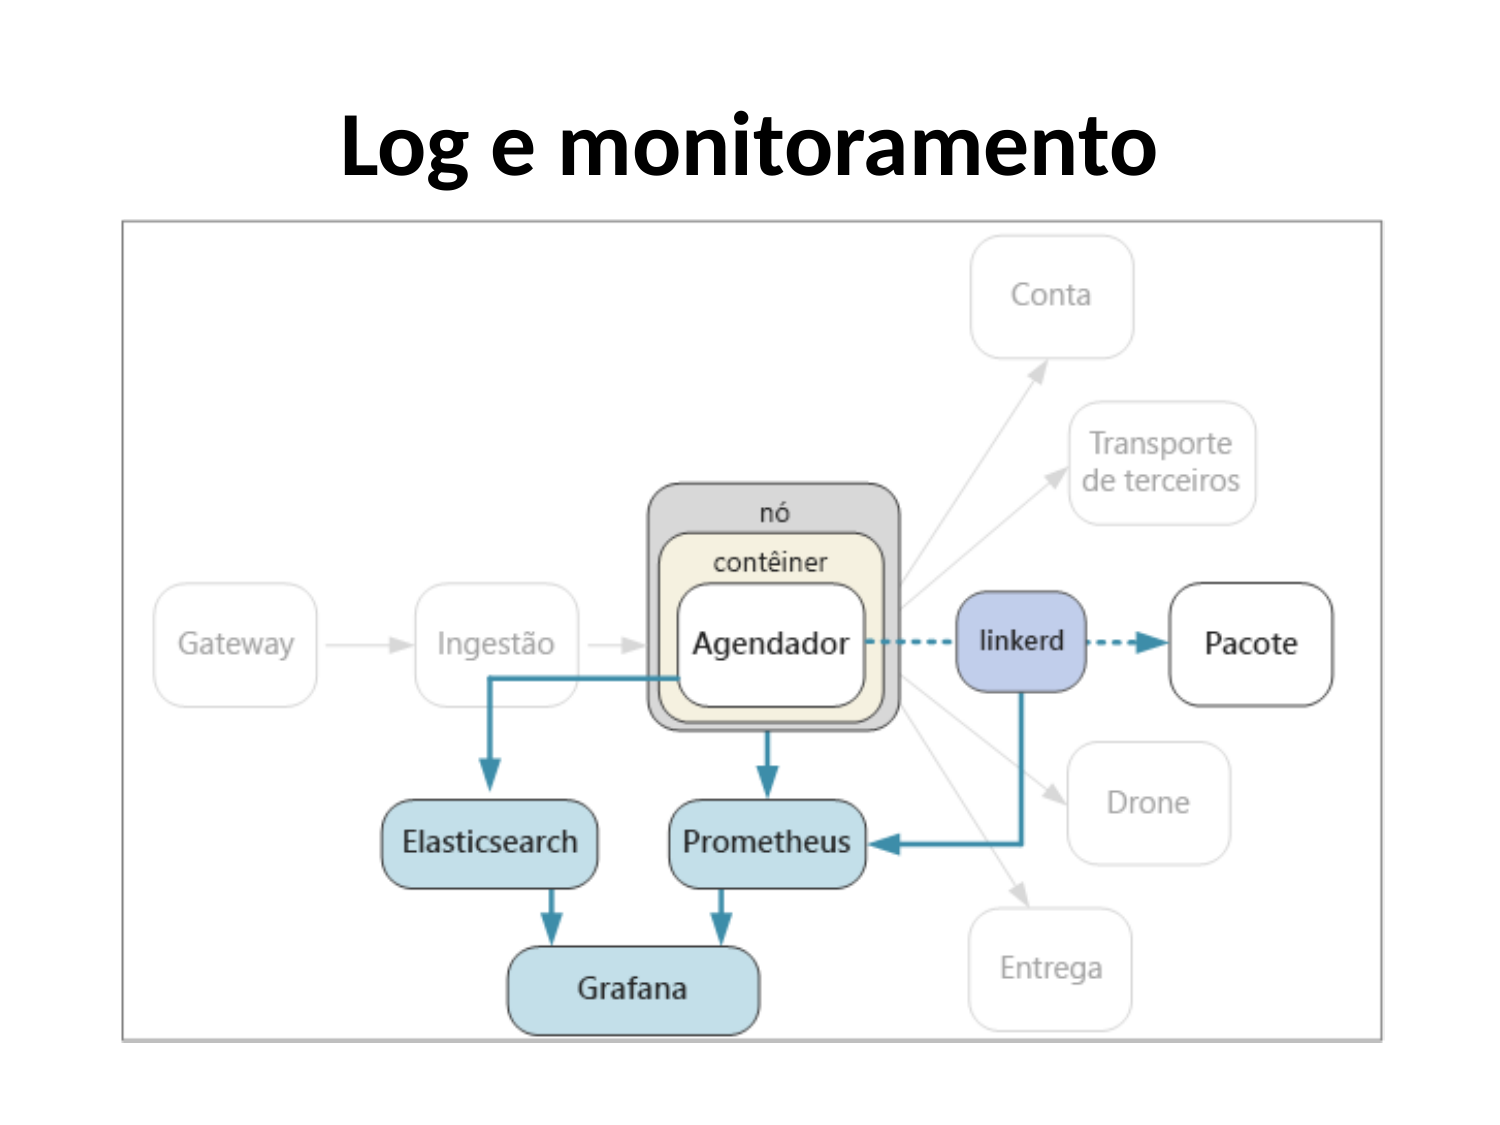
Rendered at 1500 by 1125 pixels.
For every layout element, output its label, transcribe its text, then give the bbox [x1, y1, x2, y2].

title Log e monitoramento [75, 45, 1425, 233]
picture [120, 219, 1385, 1043]
